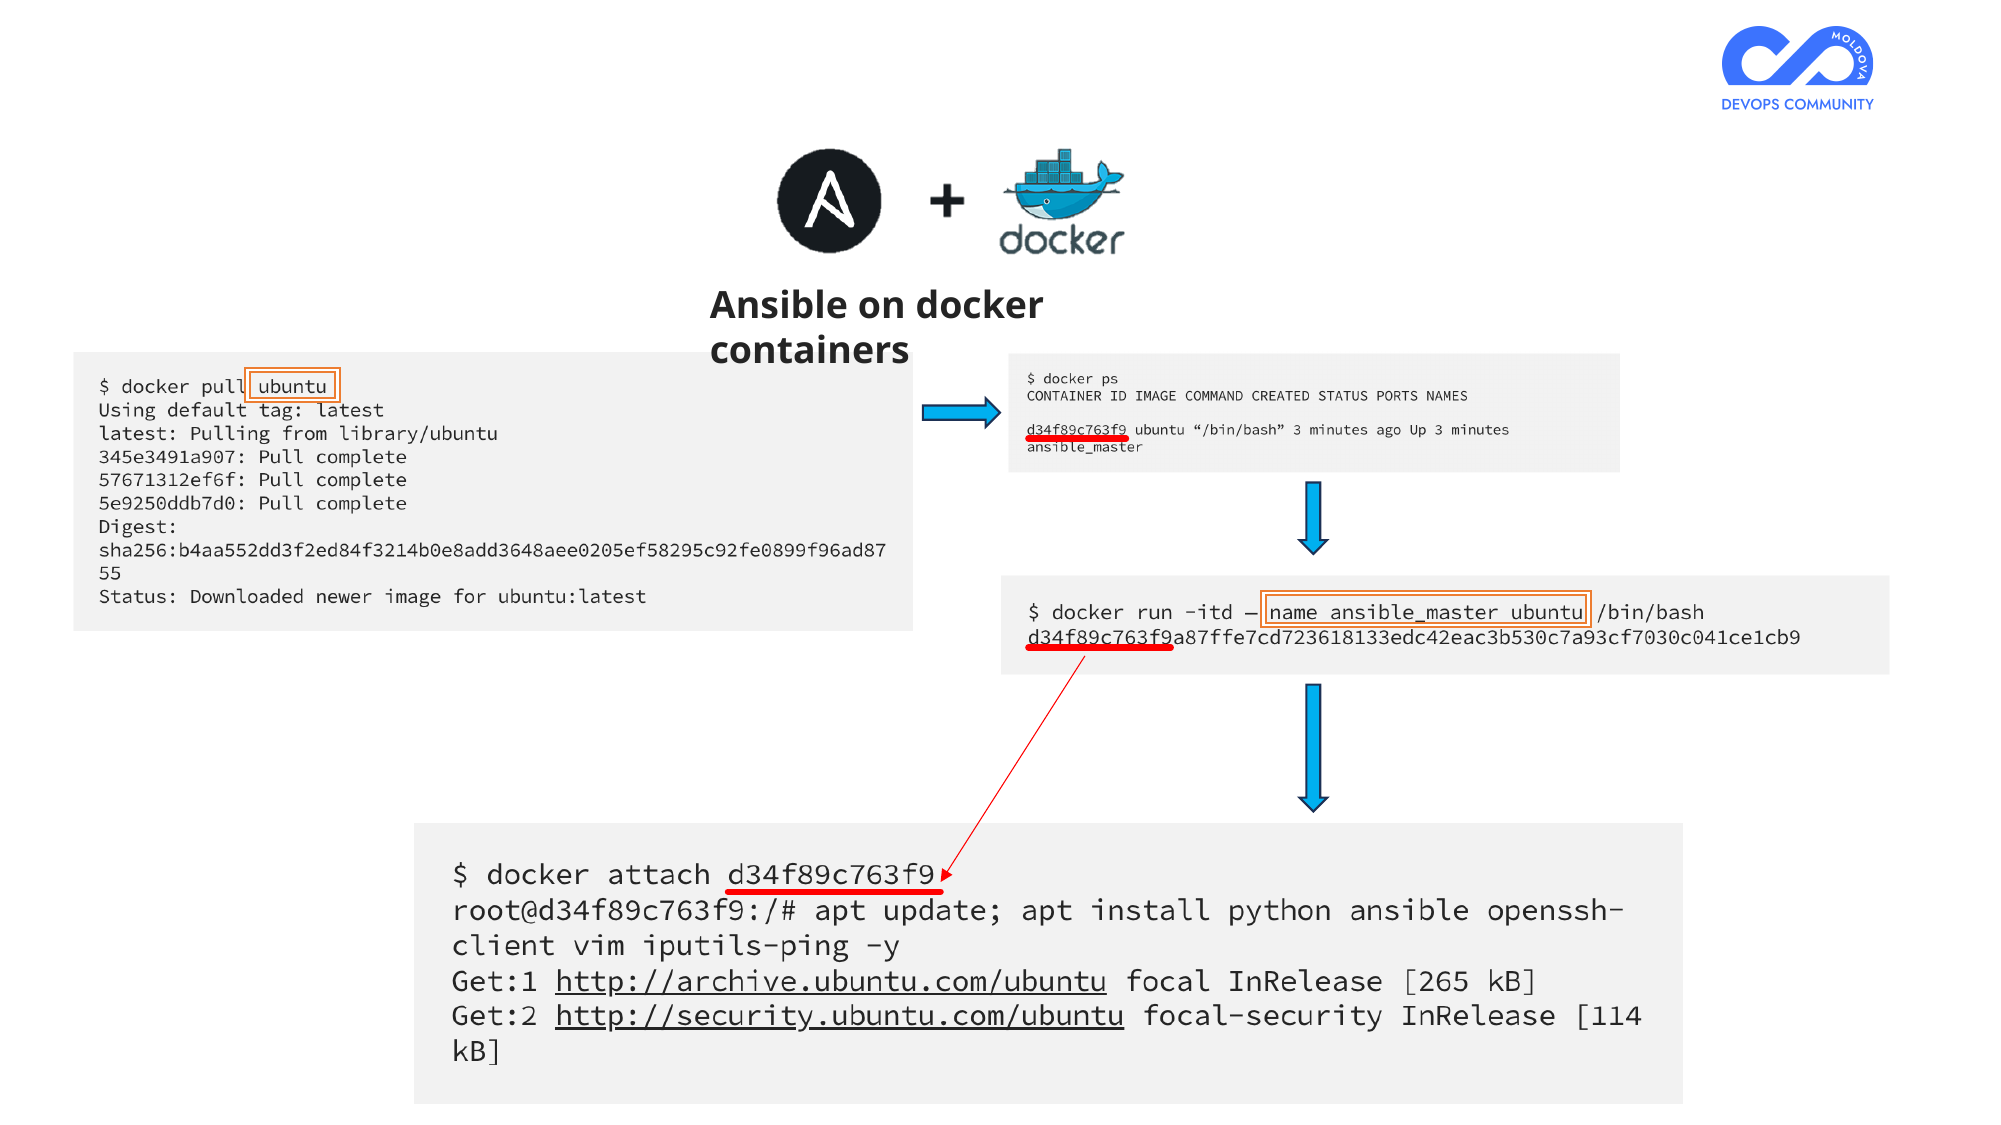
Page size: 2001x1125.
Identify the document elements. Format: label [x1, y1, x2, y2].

text_box [940, 655, 1085, 883]
picture [409, 823, 1685, 1107]
text_box [1296, 481, 1330, 556]
text_box [921, 395, 1002, 430]
text_box [668, 77, 1233, 334]
picture [69, 350, 916, 634]
picture [999, 574, 1890, 678]
picture [1006, 351, 1620, 473]
text_box [1296, 683, 1330, 813]
picture [1722, 26, 1874, 110]
